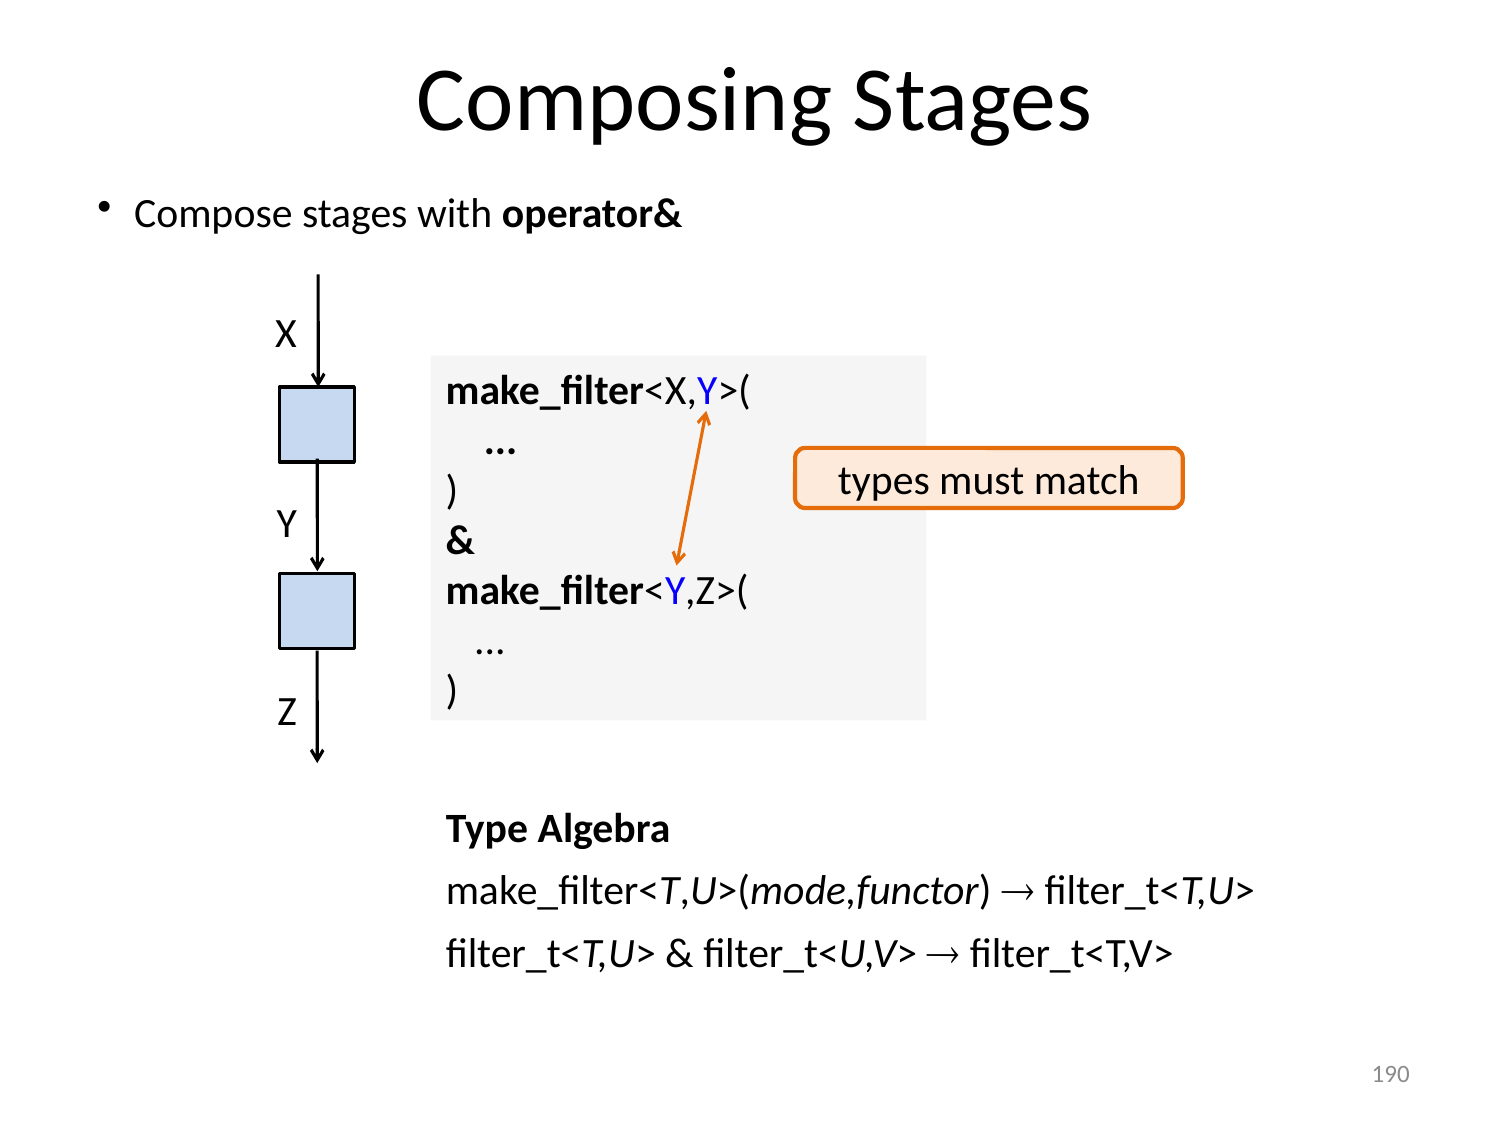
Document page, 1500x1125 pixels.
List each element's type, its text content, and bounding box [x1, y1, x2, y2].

title Composing Stages [80, 0, 1431, 188]
text_box [279, 386, 355, 462]
text_box Y [247, 488, 312, 554]
text_box Type Algebra make_filter<T,U>(mode,functor)  filter_t<T,U> filter_t<T,U> & filter_t<U,V>  filter_t<T,V> [430, 793, 1431, 984]
text_box Compose stages with operator& [82, 178, 1024, 507]
text_box X [247, 297, 312, 363]
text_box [676, 410, 1184, 566]
slide_number 190 [1074, 1042, 1425, 1103]
text_box Z [247, 676, 312, 742]
text_box make_filter<X,Y>( ... ) & make_filter<Y,Z>( ... ) [430, 507, 927, 721]
text_box [279, 573, 355, 649]
